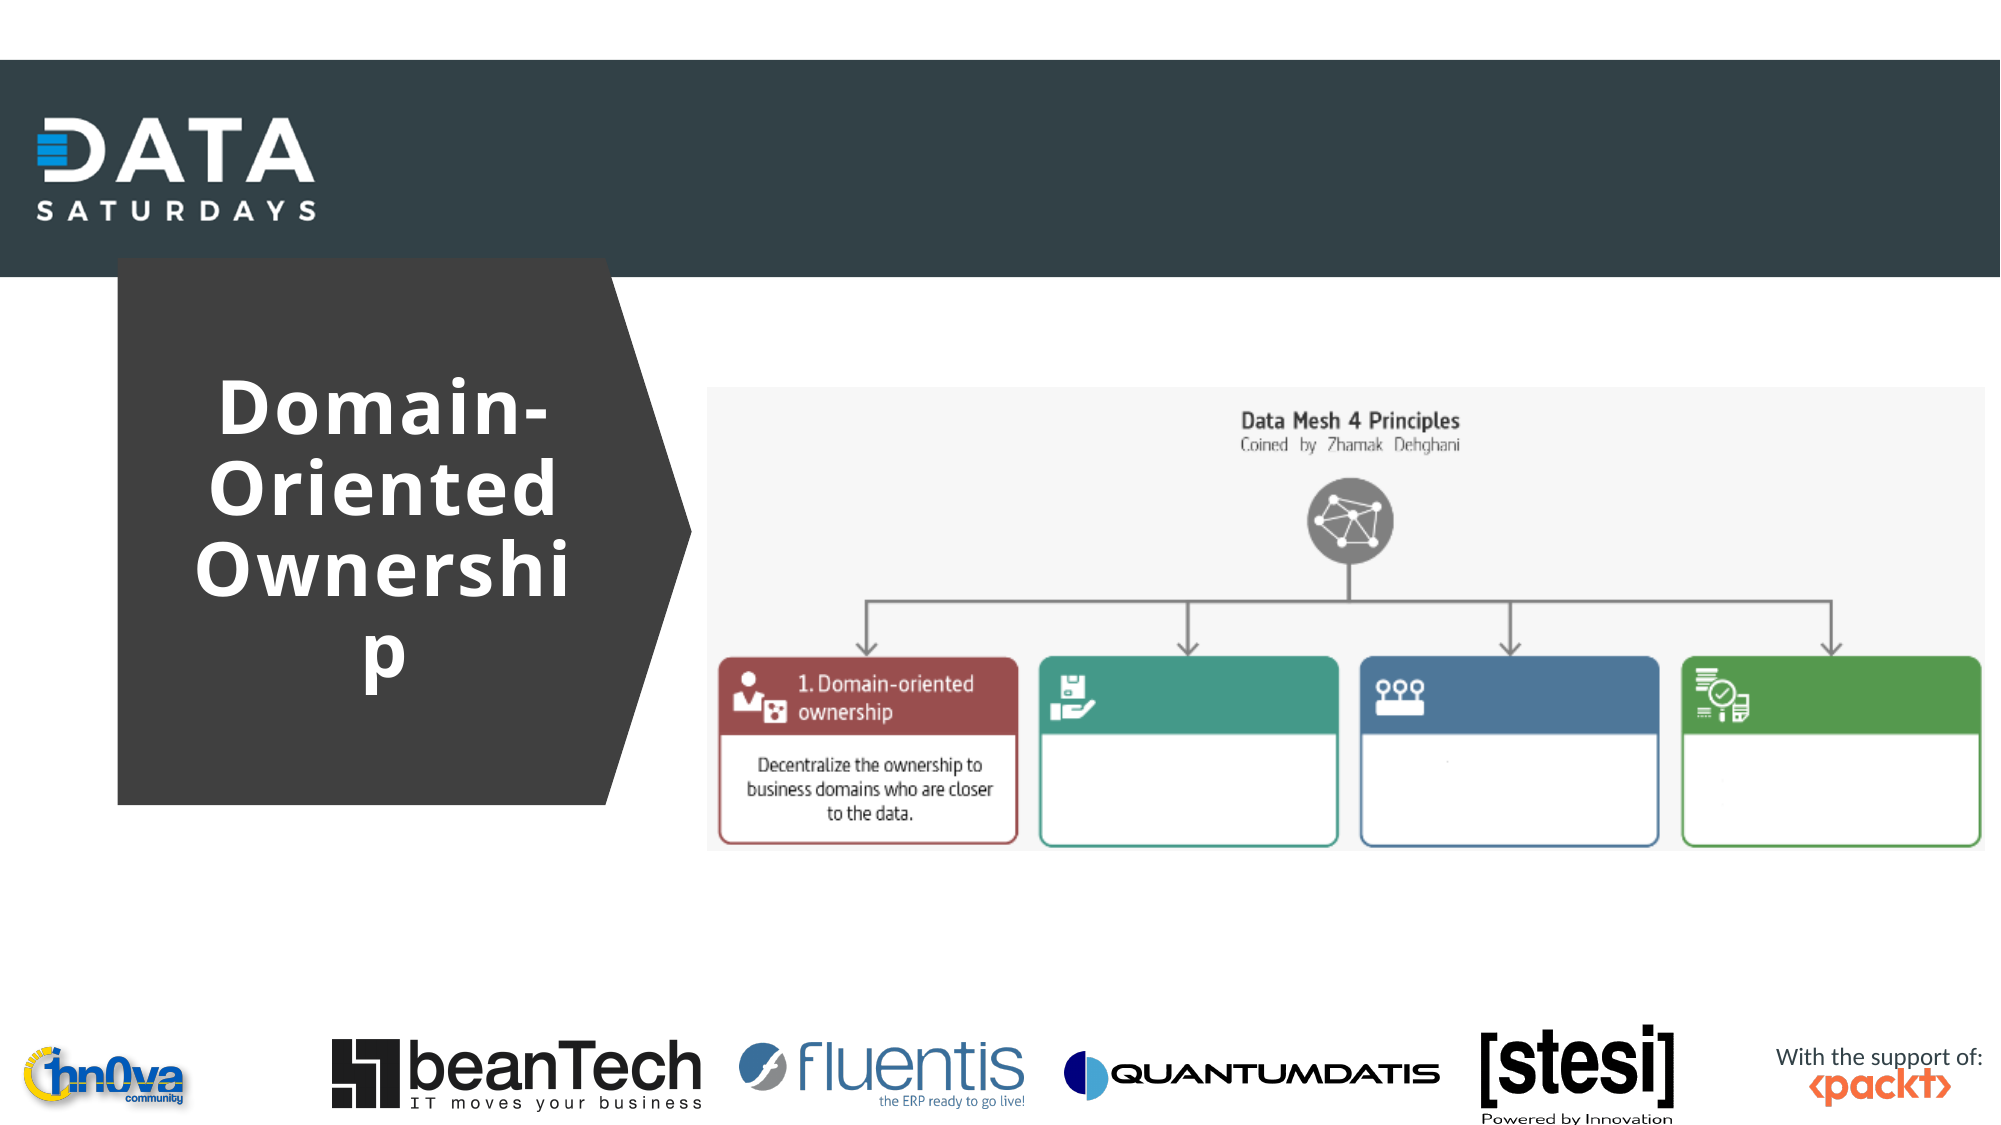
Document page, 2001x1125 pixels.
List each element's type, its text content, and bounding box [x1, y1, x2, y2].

picture [1062, 1049, 1441, 1102]
picture [19, 102, 332, 235]
picture [1809, 1068, 1951, 1107]
text_box [116, 257, 693, 807]
picture [23, 1045, 184, 1106]
picture [707, 387, 1985, 851]
picture [739, 1042, 1024, 1109]
picture [1479, 1023, 1676, 1125]
title Domain-Oriented Ownership [168, 322, 601, 741]
picture [332, 1039, 701, 1112]
